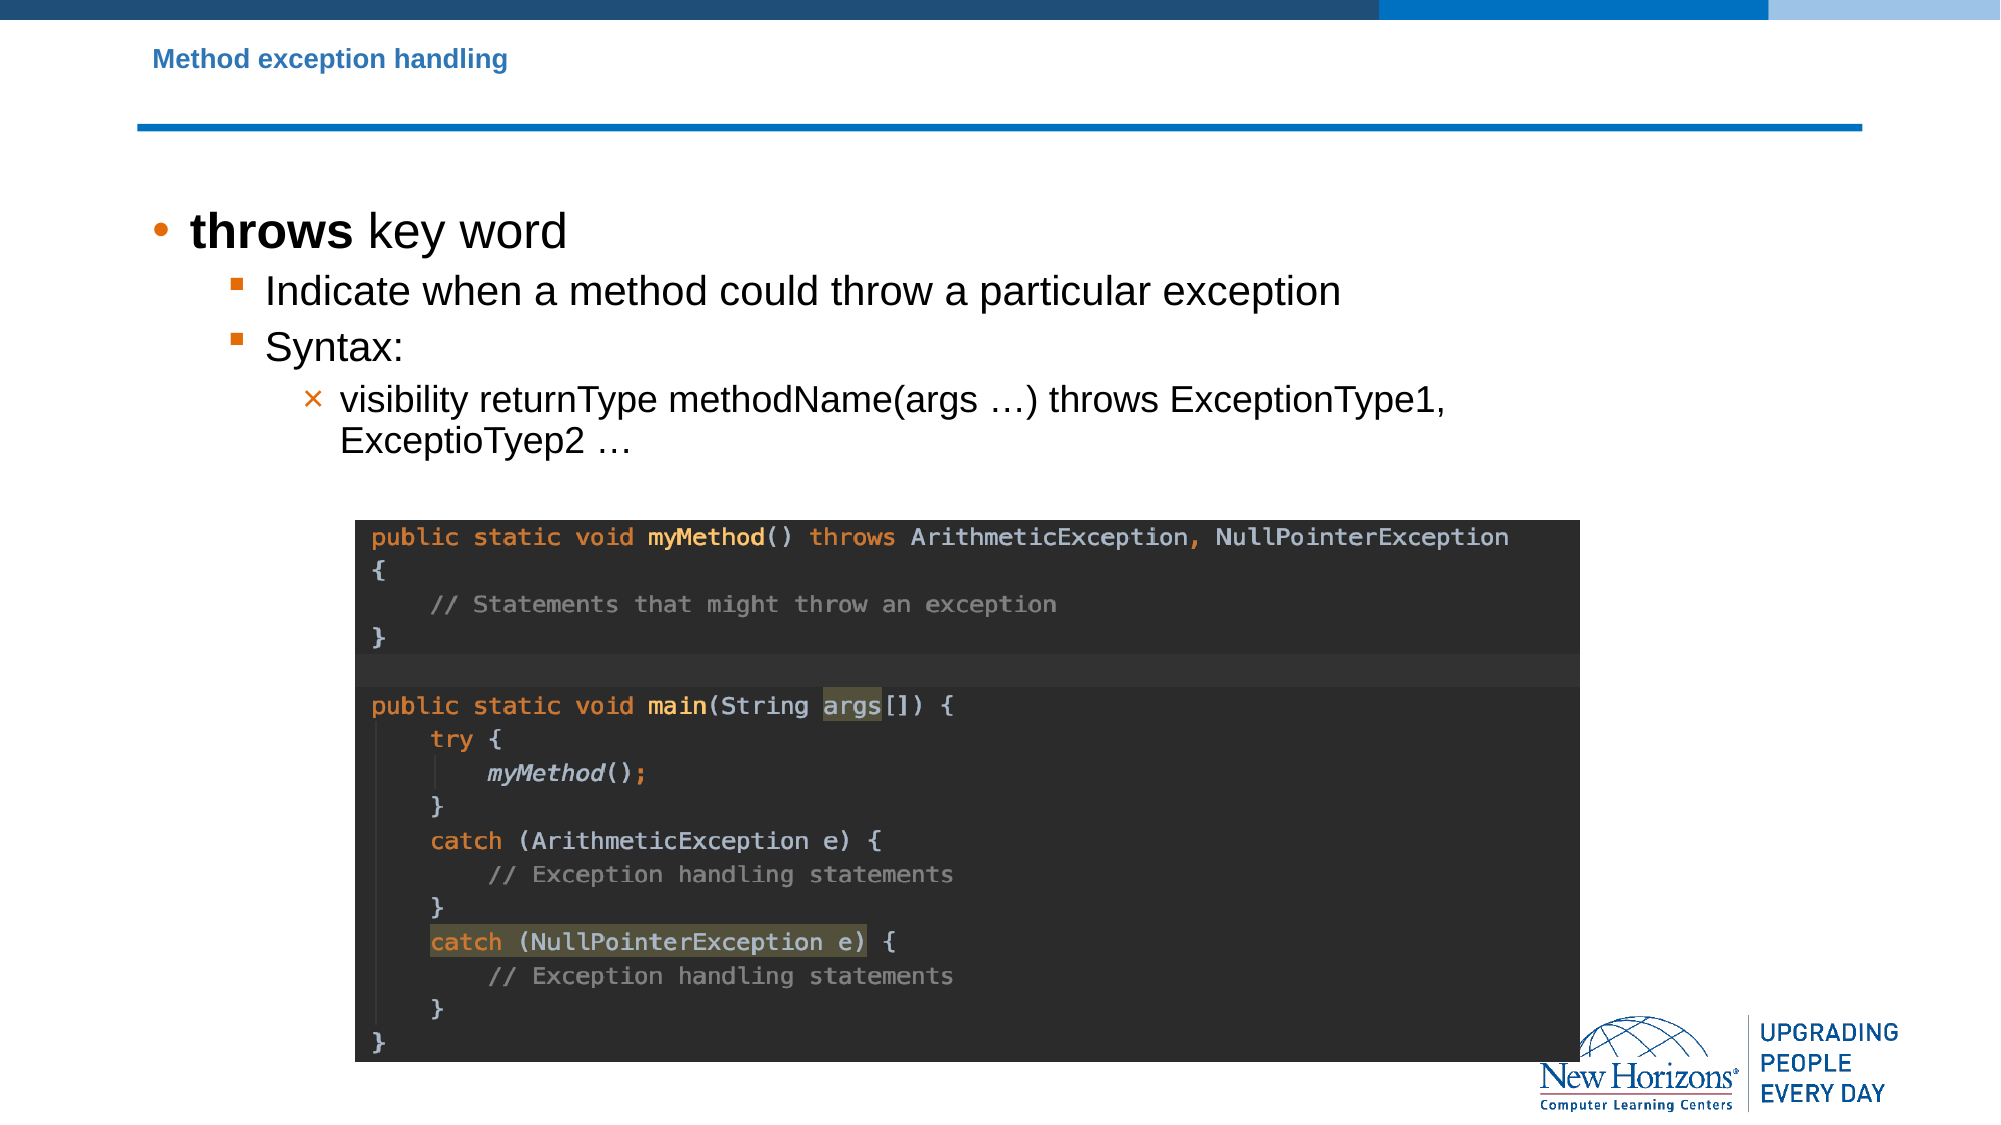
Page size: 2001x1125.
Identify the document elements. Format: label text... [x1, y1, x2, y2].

title Method exception handling [137, 36, 1863, 115]
picture [355, 520, 1904, 1114]
list throws key word Indicate when a method could throw a particular exception Syntax: visibility returnType methodName(args …) throws ExceptionType1, ExceptioTyep2 … [137, 197, 1713, 893]
